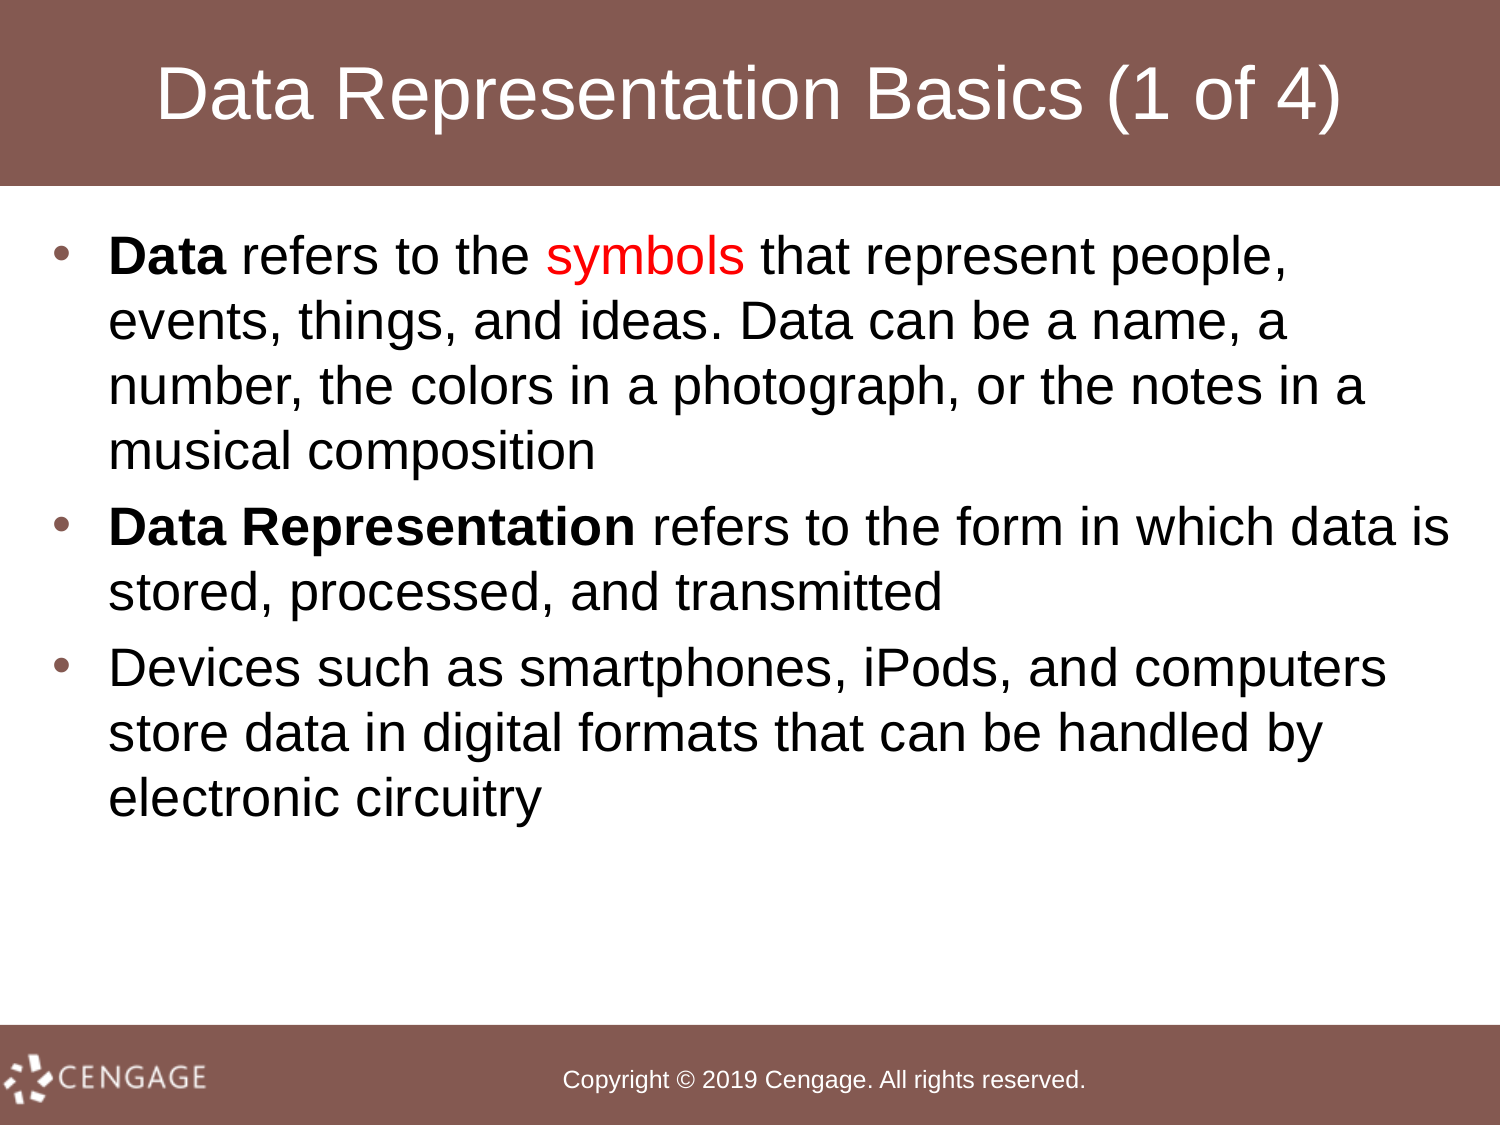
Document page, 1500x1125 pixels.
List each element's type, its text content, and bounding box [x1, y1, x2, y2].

list Data refers to the symbols that represent people, events, things, and ideas. Data can be a name, a number, the colors in a photograph, or the notes in a musical composition Data Representation refers to the form in which data is stored, processed, and transmitted Devices such as smartphones, iPods, and computers store data in digital formats that can be handled by electronic circuitry [37, 212, 1475, 1005]
picture [0, 1051, 211, 1106]
title Data Representation Basics (1 of 4) [75, 4, 1425, 175]
